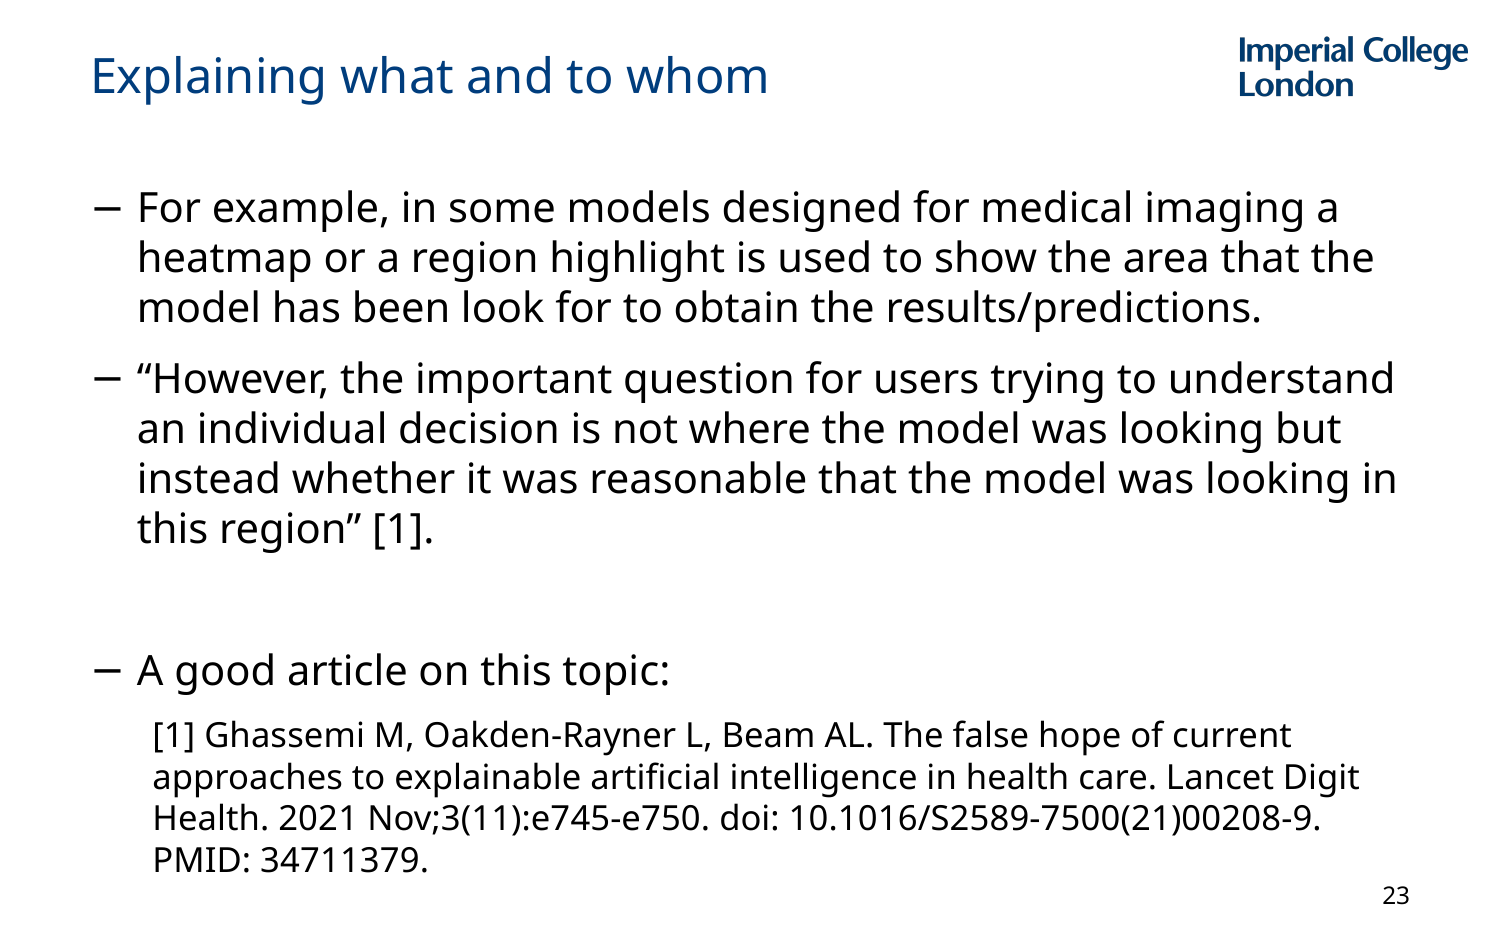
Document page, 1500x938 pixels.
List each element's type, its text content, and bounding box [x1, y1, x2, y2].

list For example, in some models designed for medical imaging a heatmap or a region highlight is used to show the area that the model has been look for to obtain the results/predictions. “However, the important question for users trying to understand an individual decision is not where the model was looking but instead whether it was reasonable that the model was looking in this region” [1]. A good article on this topic: [1] Ghassemi M, Oakden-Rayner L, Beam AL. The false hope of current approaches to explainable artificial intelligence in health care. Lancet Digit Health. 2021 Nov;3(11):e745-e750. doi: 10.1016/S2589-7500(21)00208-9. PMID: 34711379. [75, 173, 1425, 853]
title Explaining what and to whom [75, 0, 1425, 153]
slide_number 23 [1074, 872, 1426, 920]
picture [1425, 18, 1486, 114]
